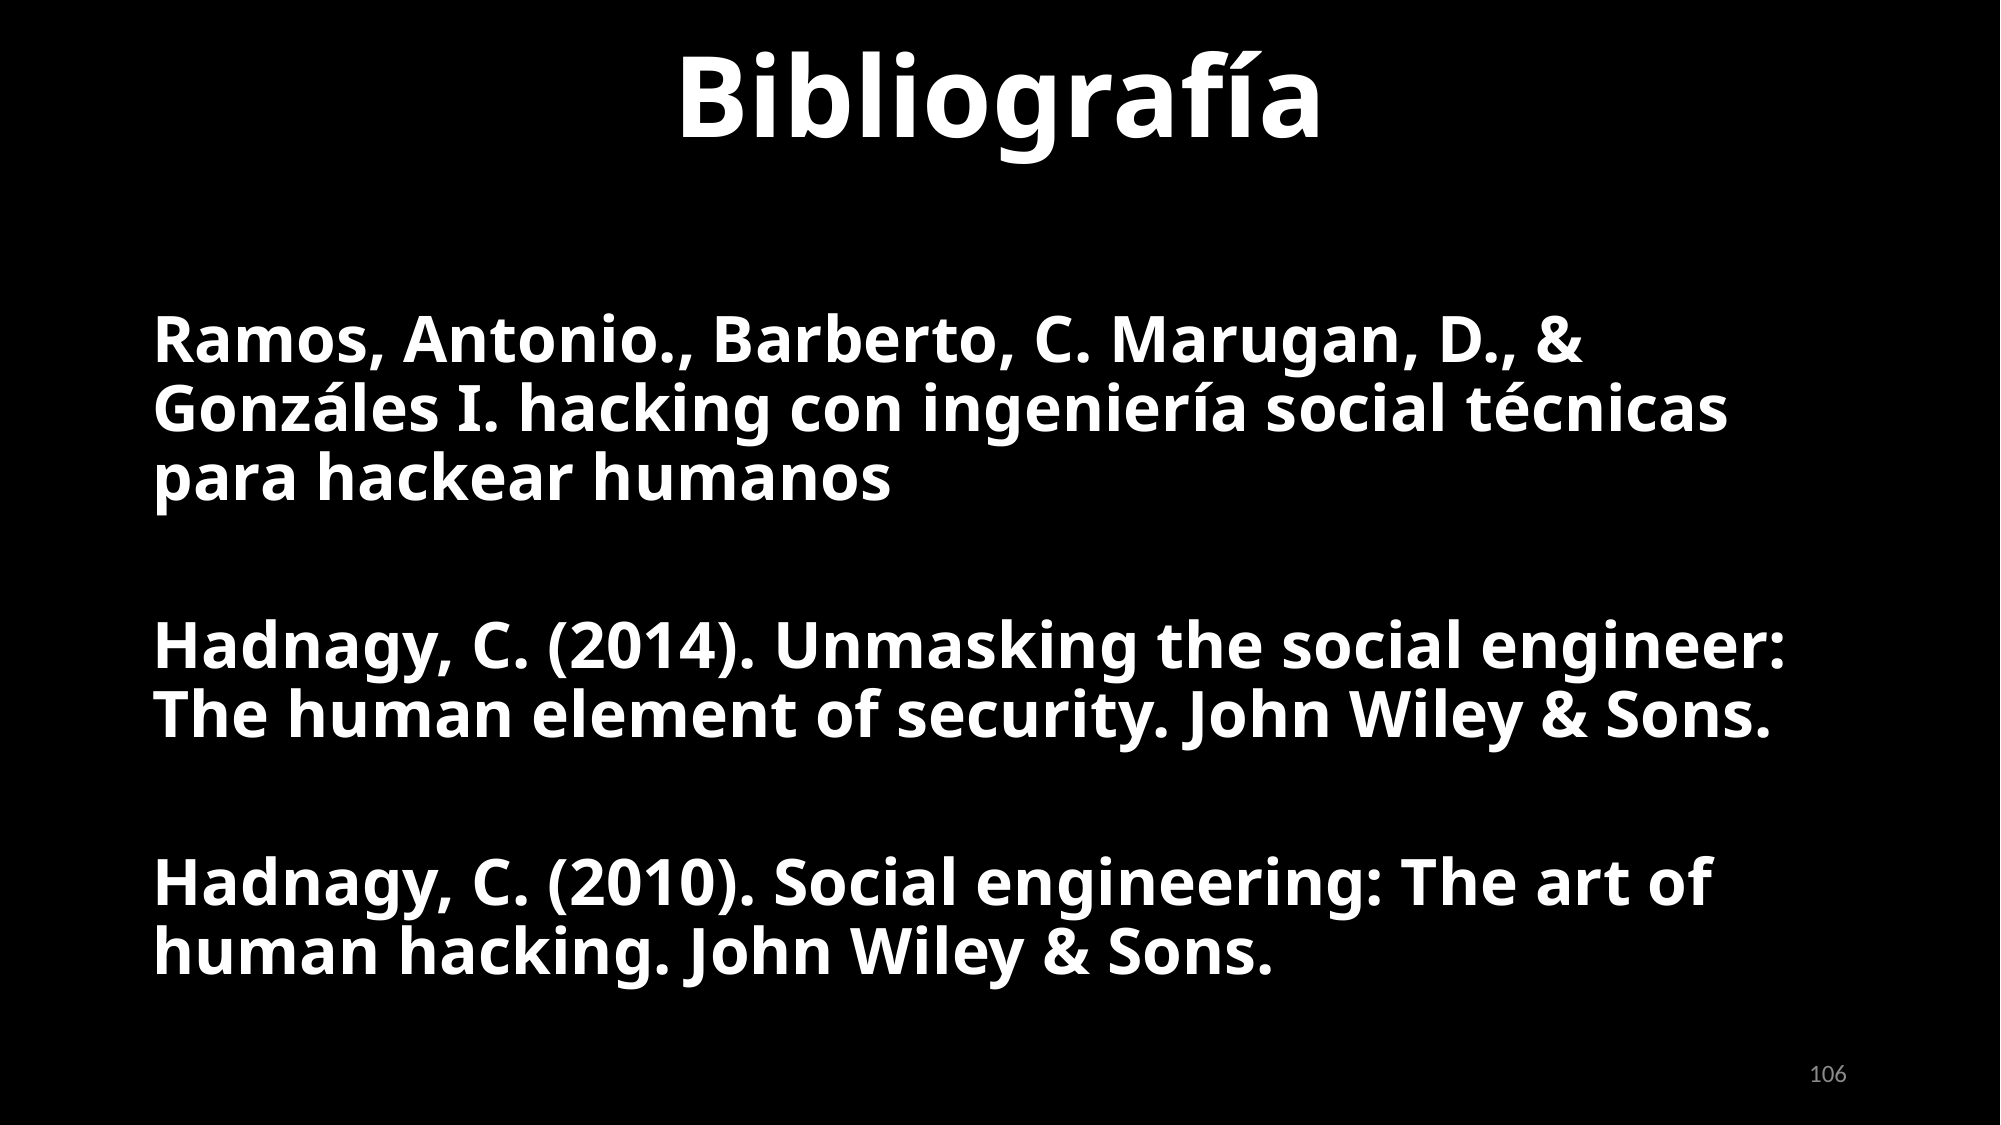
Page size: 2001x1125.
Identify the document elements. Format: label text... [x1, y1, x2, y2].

text_box Bibliografía [0, 17, 2000, 167]
slide_number 106 [1412, 1042, 1863, 1103]
list Ramos, Antonio., Barberto, C. Marugan, D., & Gonzáles I. hacking con ingeniería social técnicas para hackear humanos Hadnagy, C. (2014). Unmasking the social engineer: The human element of security. John Wiley & Sons. Hadnagy, C. (2010). Social engineering: The art of human hacking. John Wiley & Sons. [137, 299, 1863, 1014]
